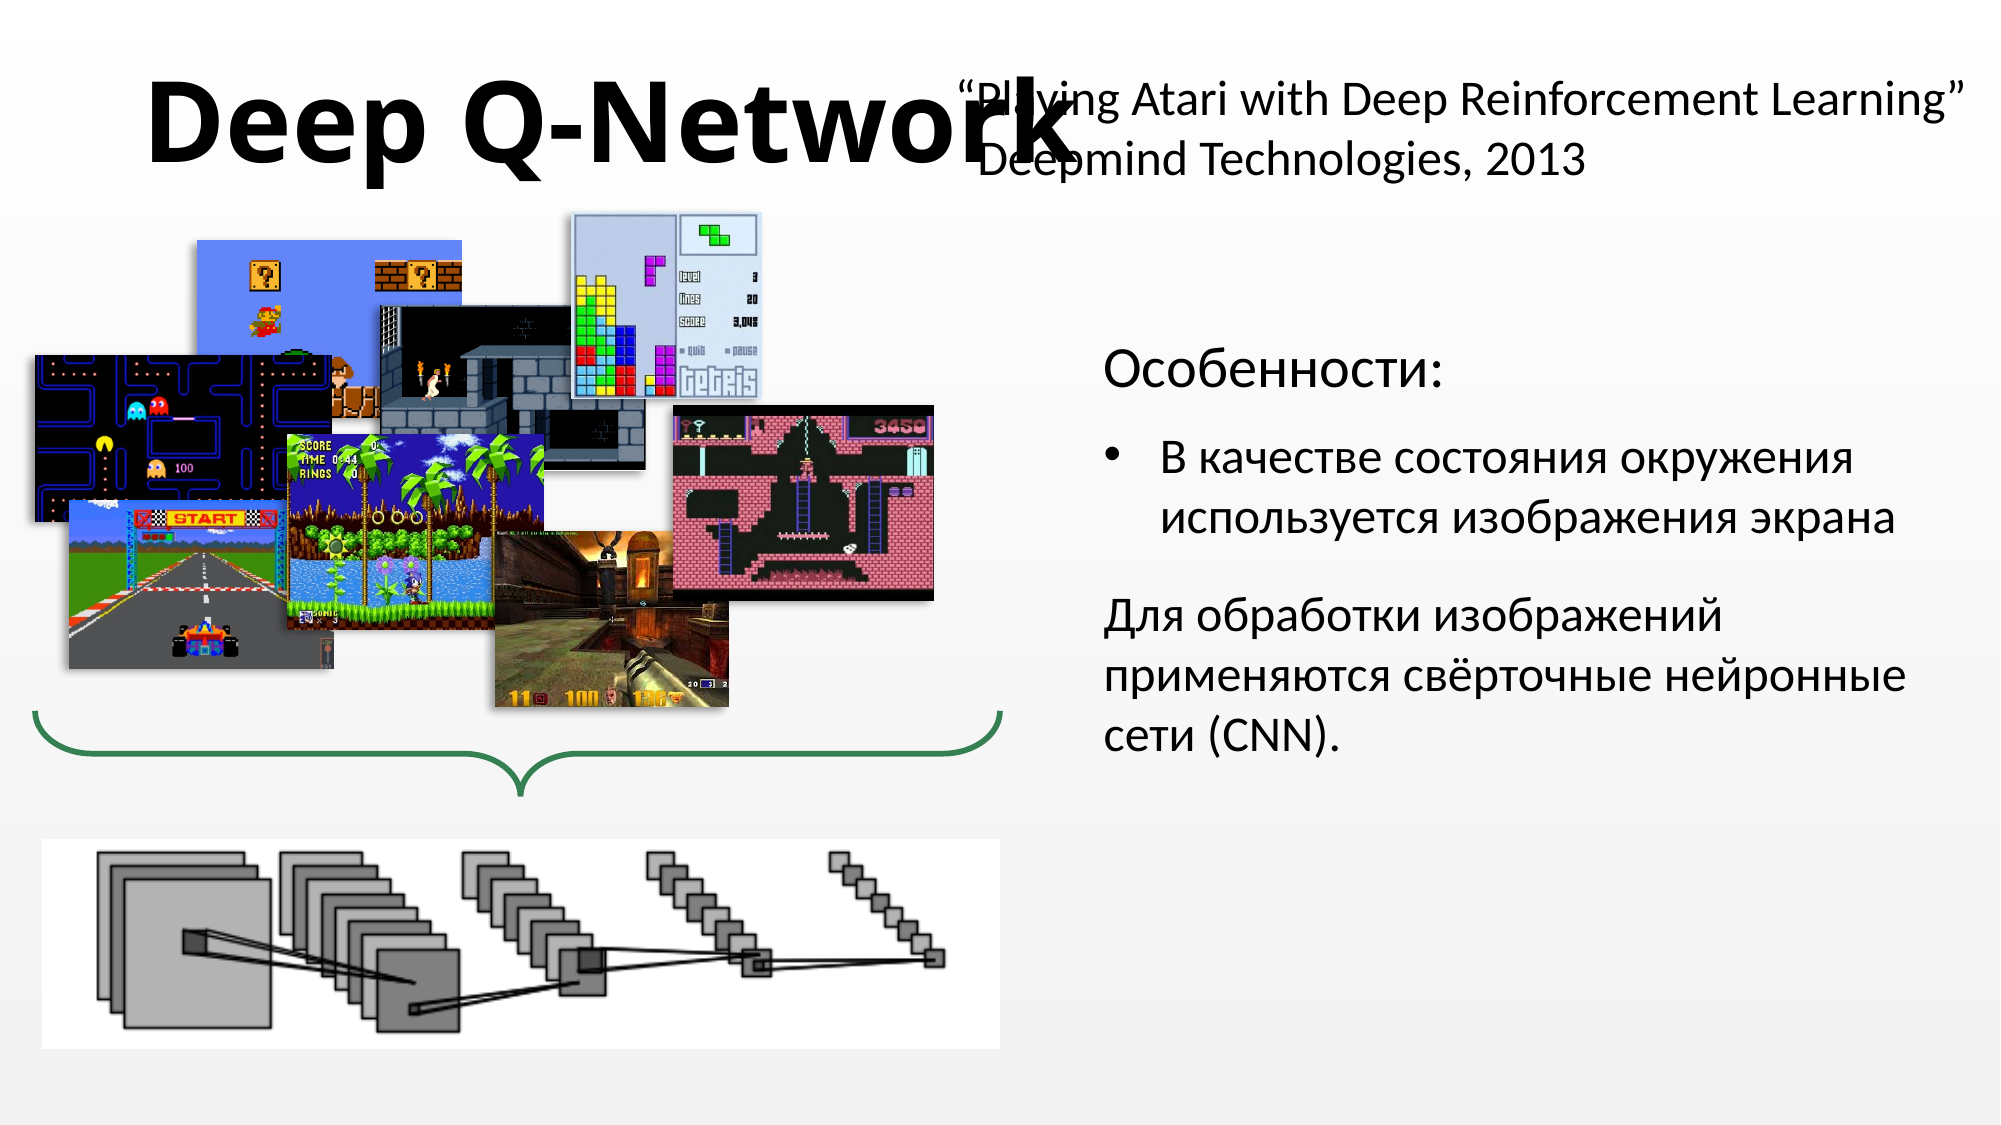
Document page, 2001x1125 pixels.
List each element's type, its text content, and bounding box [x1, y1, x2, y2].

text_box [34, 710, 1001, 797]
picture [41, 839, 1000, 1049]
text_box “Playing Atari with Deep Reinforcement Learning” Deepmind Technologies, 2013 [940, 58, 1982, 193]
title Deep Q-Network [127, 17, 1104, 236]
picture [35, 212, 934, 707]
text_box Особенности: В качестве состояния окружения используется изображения экрана Для обработки изображений применяются свёрточные нейронные сети (CNN). [1088, 321, 1950, 769]
